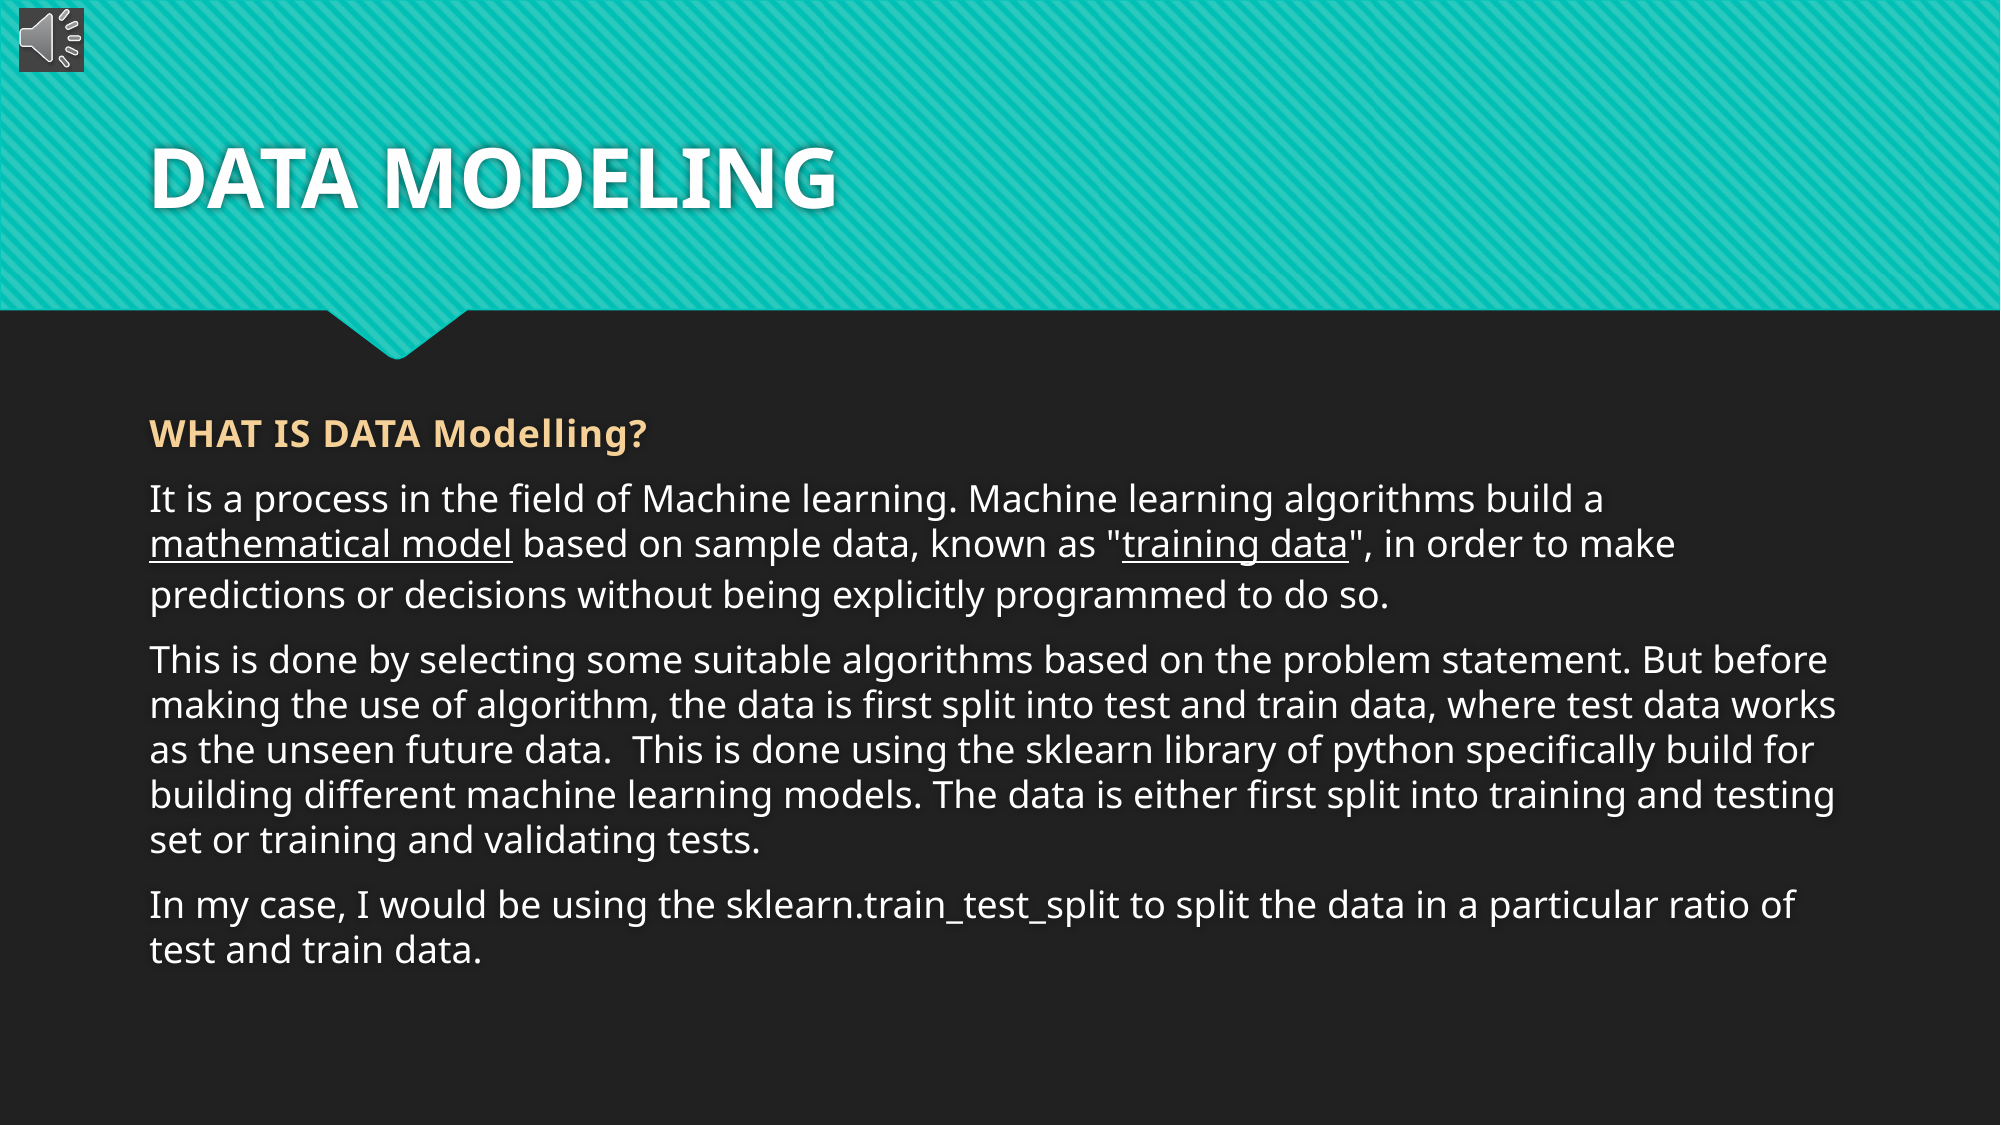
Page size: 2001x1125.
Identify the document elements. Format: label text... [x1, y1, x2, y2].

list WHAT IS DATA Modelling? It is a process in the field of Machine learning. Machine learning algorithms build a mathematical model based on sample data, known as "training data", in order to make predictions or decisions without being explicitly programmed to do so. This is done by selecting some suitable algorithms based on the problem statement. But before making the use of algorithm, the data is first split into test and train data, where test data works as the unseen future data. This is done using the sklearn library of python specifically build for building different machine learning models. The data is either first split into training and testing set or training and validating tests. In my case, I would be using the sklearn.train_test_split to split the data in a particular ratio of test and train data. [134, 425, 1866, 1022]
title DATA MODELING [132, 73, 1868, 233]
picture [17, 6, 86, 74]
